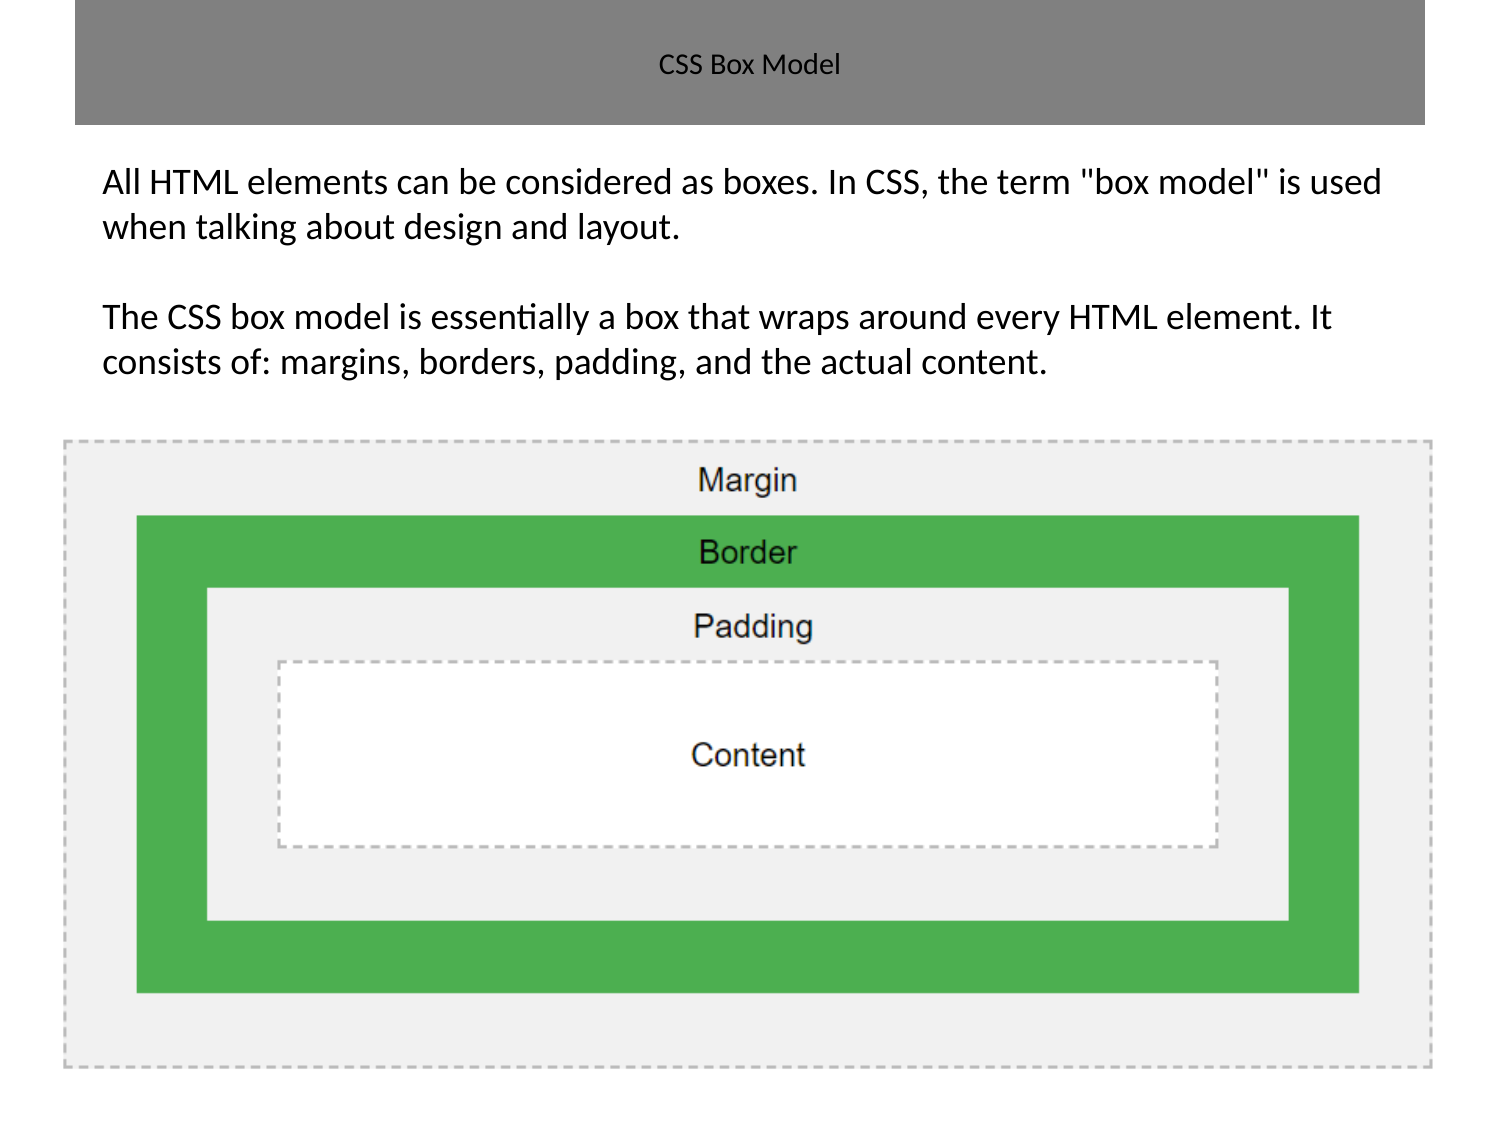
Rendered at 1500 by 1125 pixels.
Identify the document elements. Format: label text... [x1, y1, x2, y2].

title CSS Box Model [75, 0, 1425, 125]
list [62, 424, 1451, 1098]
text_box All HTML elements can be considered as boxes. In CSS, the term "box model" is used when talking about design and layout. The CSS box model is essentially a box that wraps around every HTML element. It consists of: margins, borders, padding, and the actual content. [87, 149, 1413, 390]
